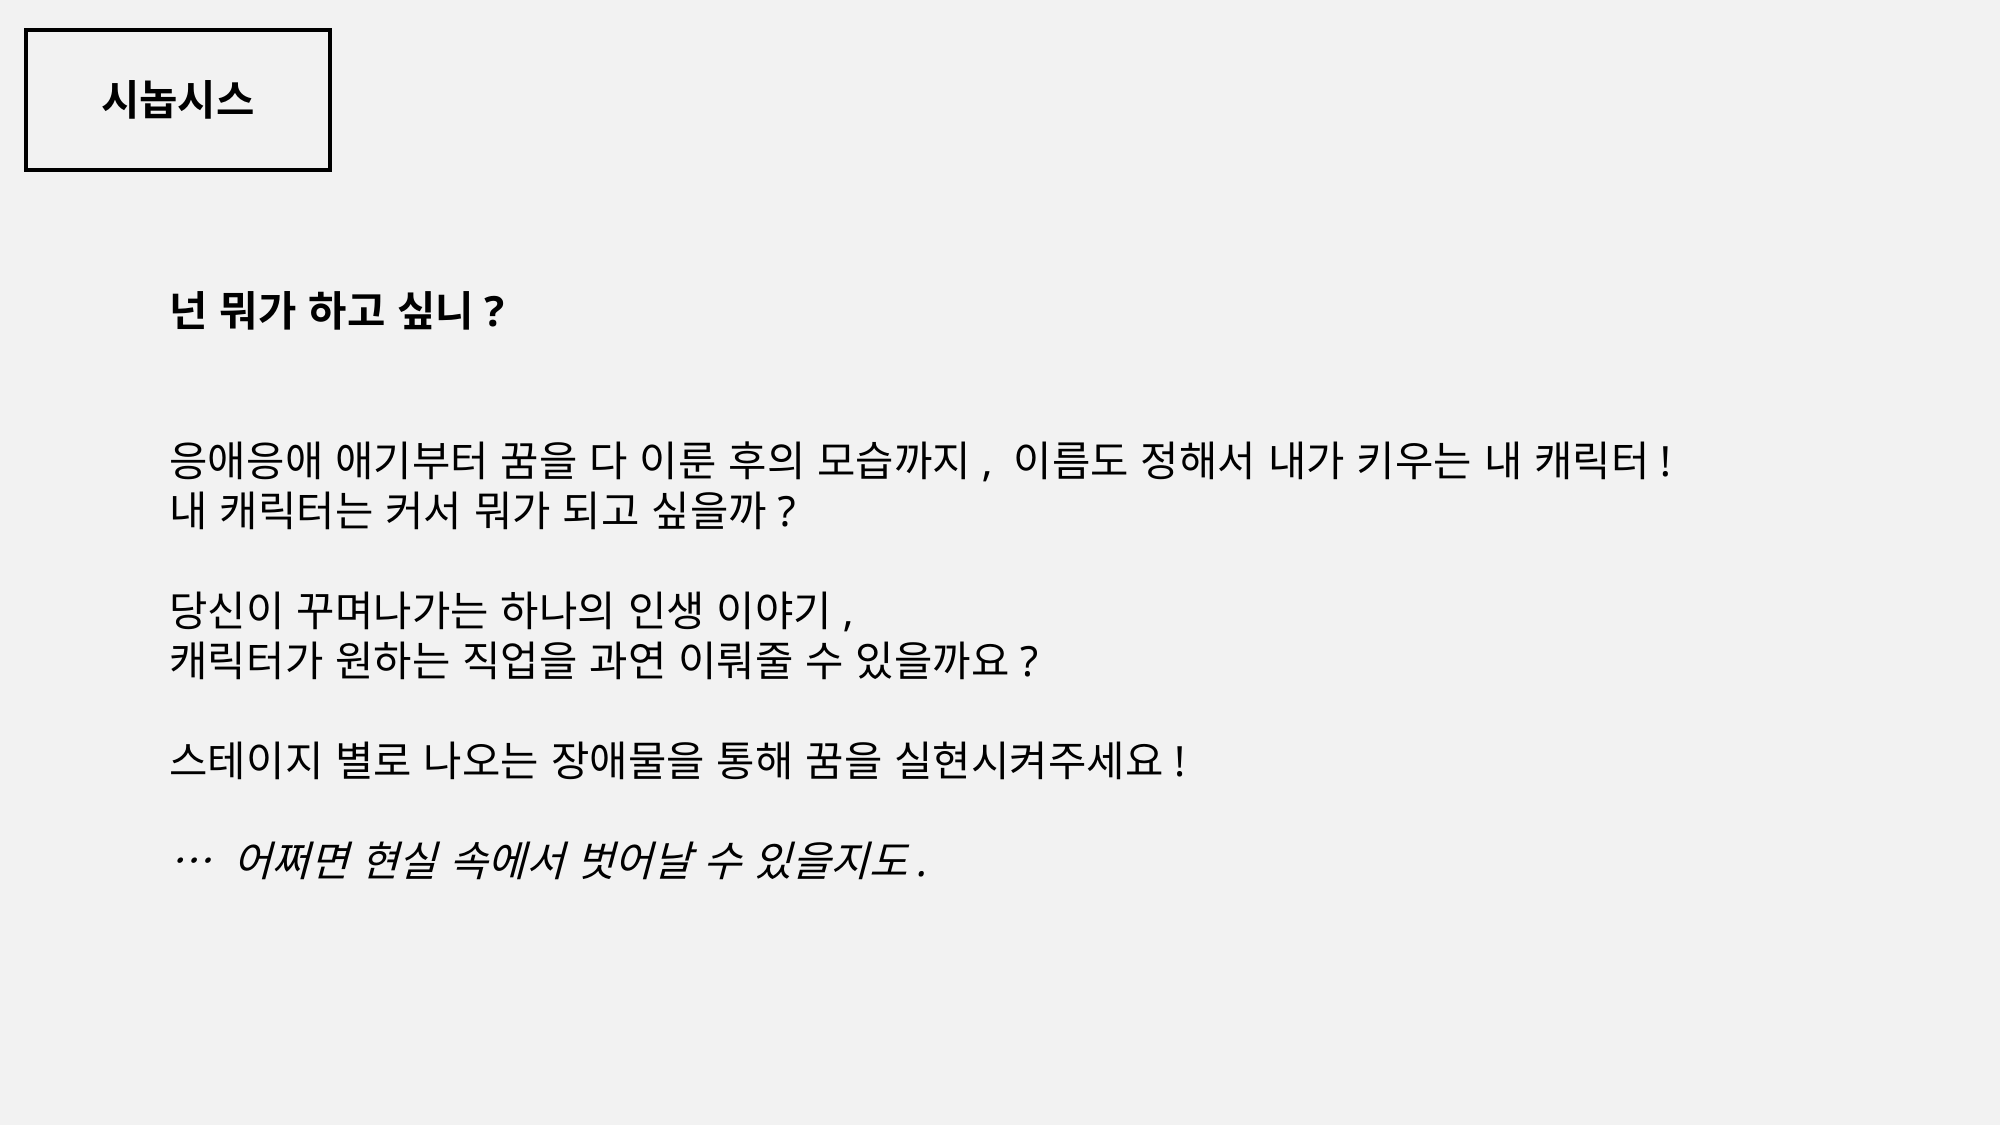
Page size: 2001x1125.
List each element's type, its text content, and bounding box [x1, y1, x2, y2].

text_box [26, 29, 330, 171]
text_box 넌 뭐가 하고 싶니? 응애응애 애기부터 꿈을 다 이룬 후의 모습까지, 이름도 정해서 내가 키우는 내 캐릭터! 내 캐릭터는 커서 뭐가 되고 싶을까? 당신이 꾸며나가는 하나의 인생 이야기, 캐릭터가 원하는 직업을 과연 이뤄줄 수 있을까요? 스테이지 별로 나오는 장애물을 통해 꿈을 실현시켜주세요! … 어쩌면 현실 속에서 벗어날 수 있을지도. [154, 277, 2000, 893]
